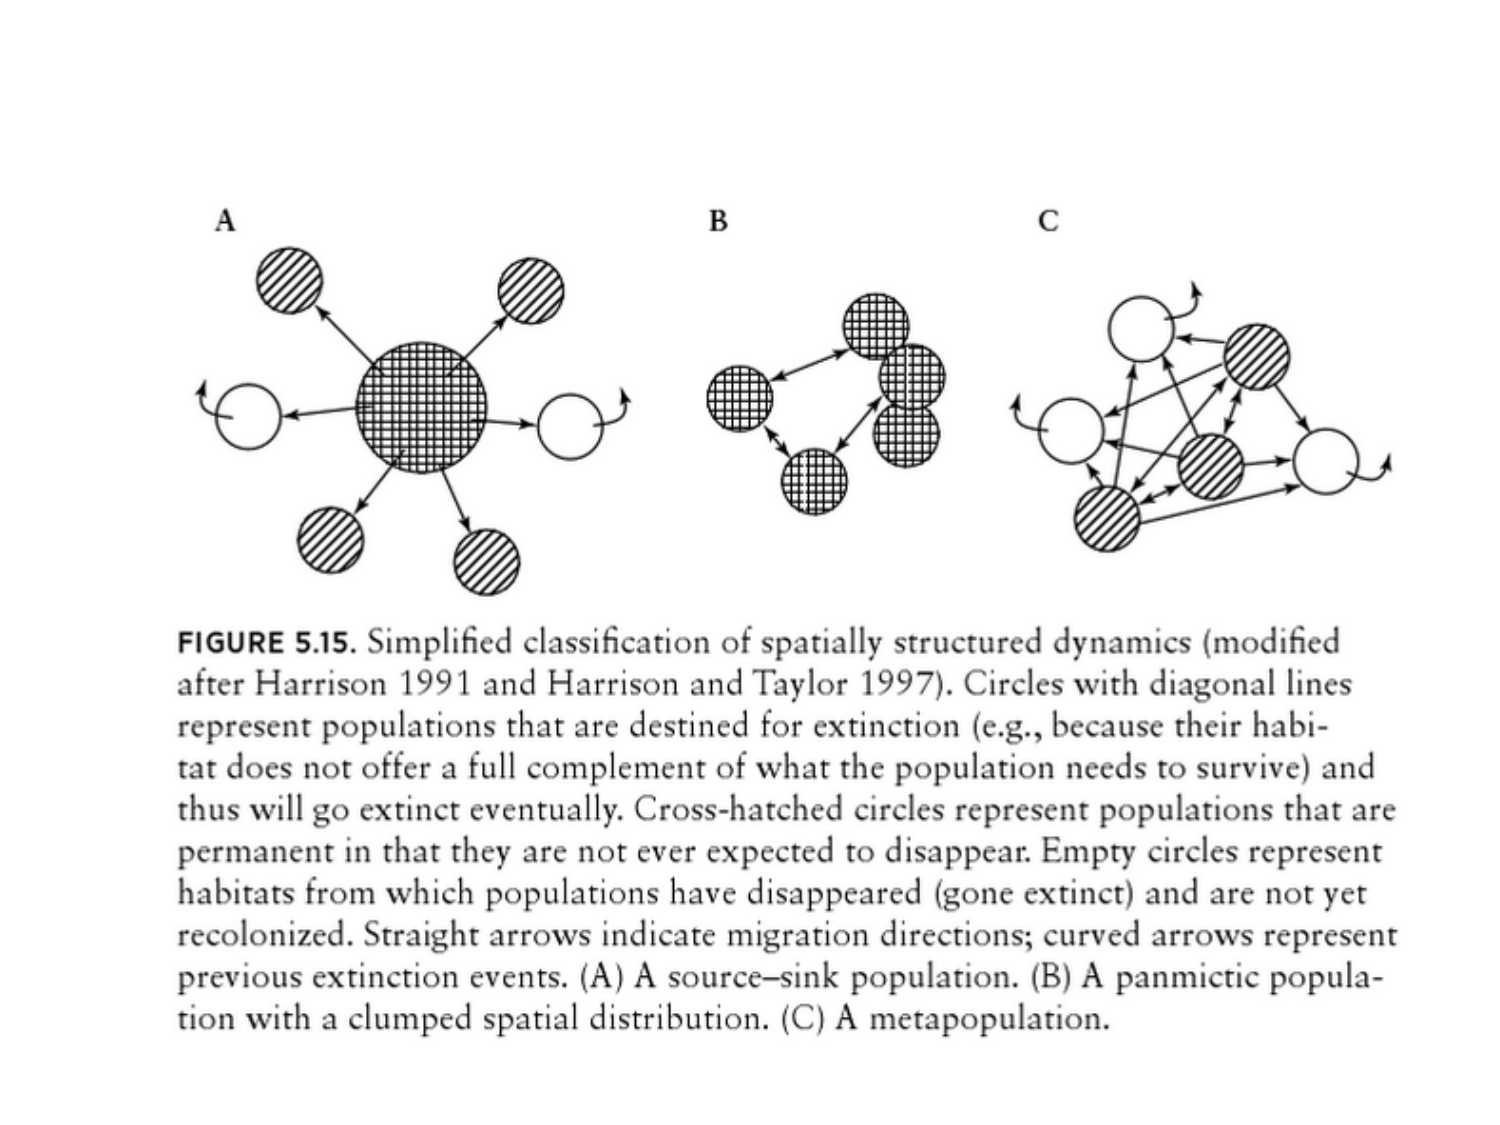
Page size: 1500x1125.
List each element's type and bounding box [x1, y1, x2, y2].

picture [0, 123, 1500, 1092]
